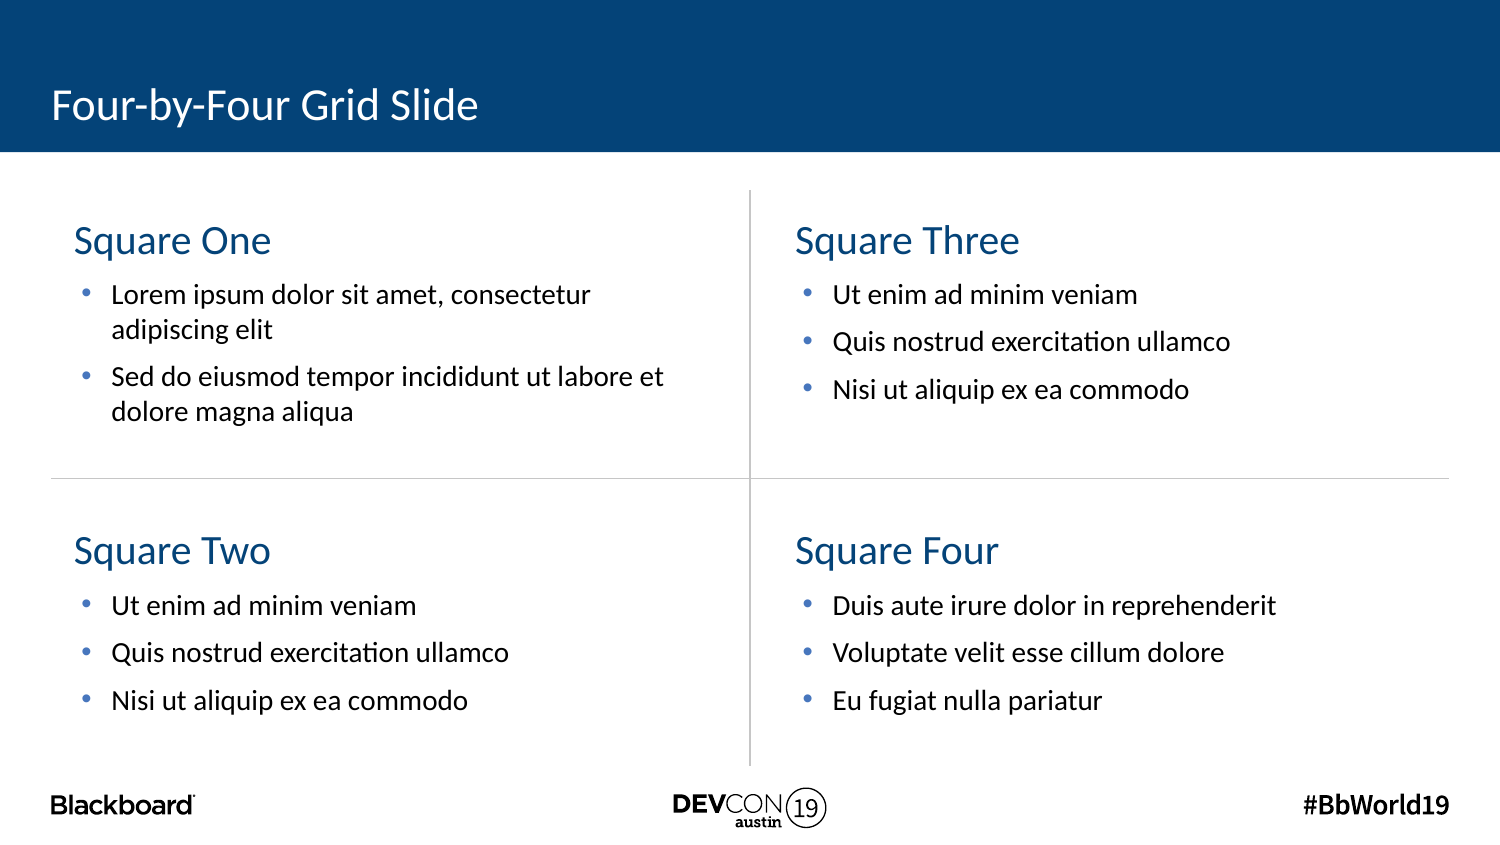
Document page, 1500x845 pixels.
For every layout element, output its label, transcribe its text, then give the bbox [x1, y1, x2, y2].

list Square One Lorem ipsum dolor sit amet, consectetur adipiscing elit Sed do eiusmod tempor incididunt ut labore et dolore magna aliqua [51, 190, 728, 456]
title Four-by-Four Grid Slide [51, 35, 1449, 130]
list Square Four Duis aute irure dolor in reprehenderit Voluptate velit esse cillum dolore Eu fugiat nulla pariatur [772, 500, 1449, 767]
list Square Three Ut enim ad minim veniam Quis nostrud exercitation ullamco Nisi ut aliquip ex ea commodo [772, 190, 1449, 456]
list Square Two Ut enim ad minim veniam Quis nostrud exercitation ullamco Nisi ut aliquip ex ea commodo [51, 500, 728, 767]
